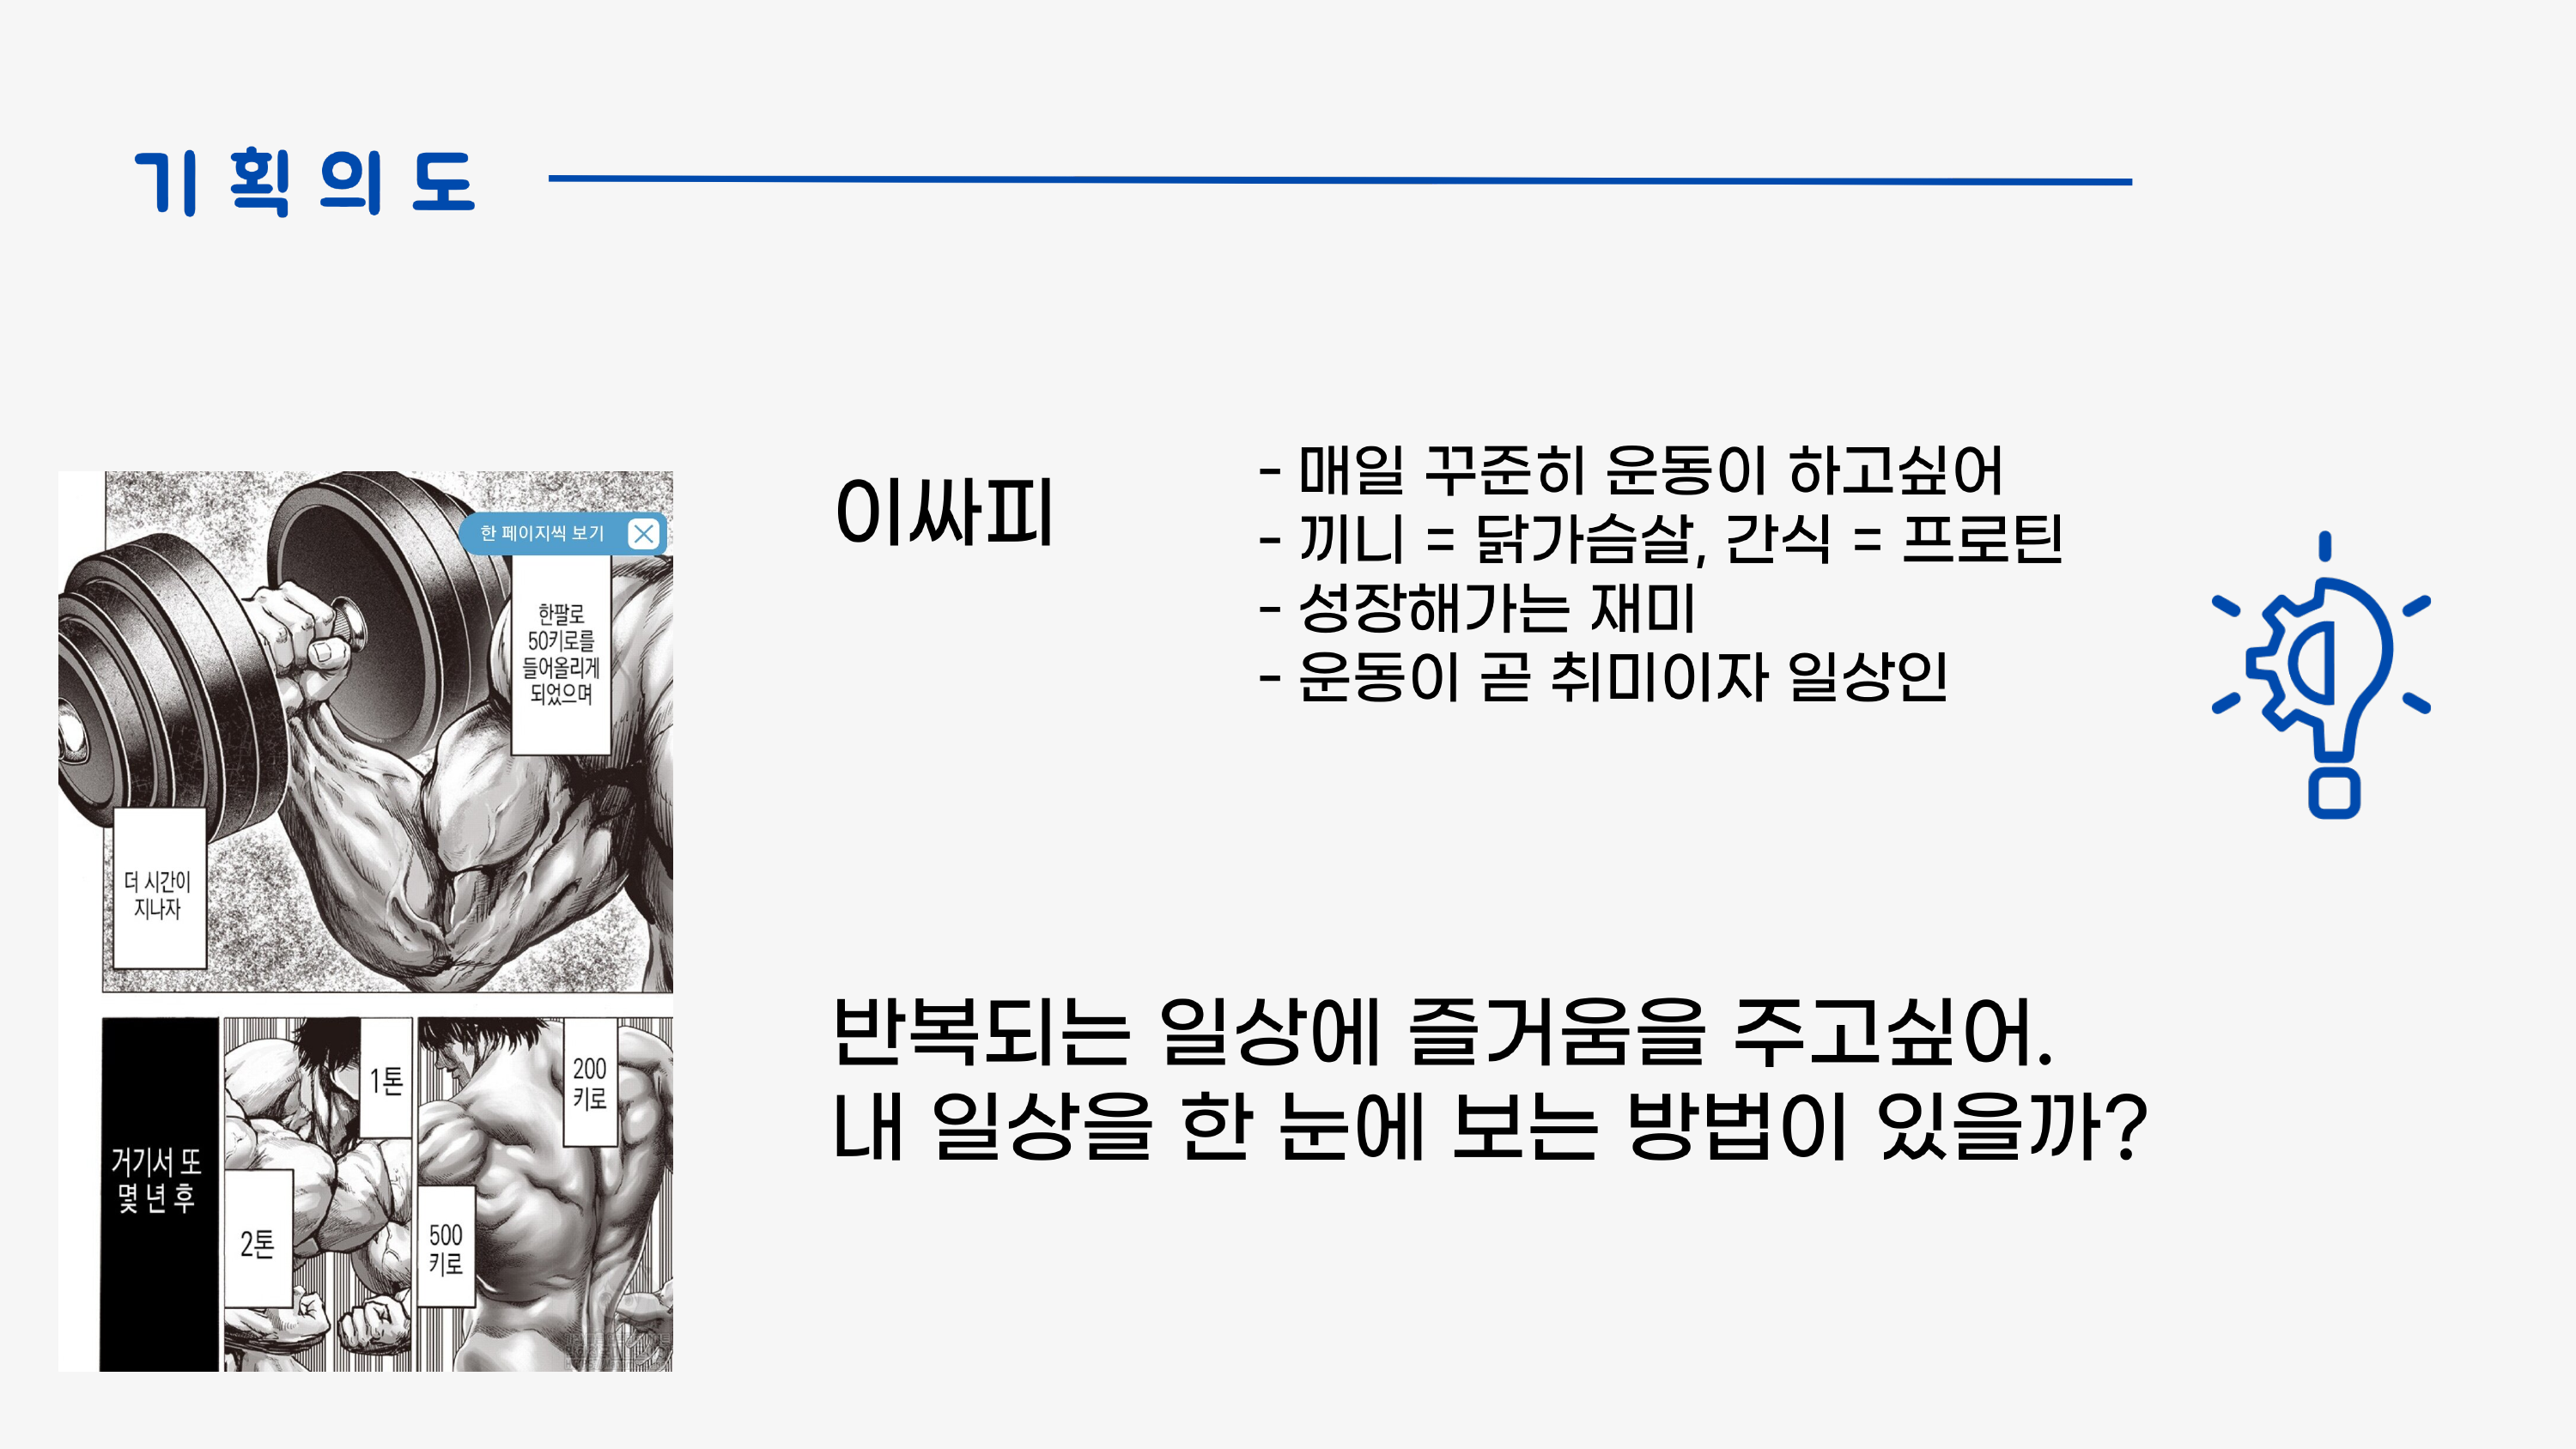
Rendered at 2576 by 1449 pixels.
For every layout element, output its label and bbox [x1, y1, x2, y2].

picture [783, 967, 2198, 1285]
picture [58, 471, 673, 1372]
picture [783, 447, 1107, 614]
picture [85, 112, 2136, 283]
picture [1223, 423, 2101, 751]
text_box [2211, 530, 2432, 820]
